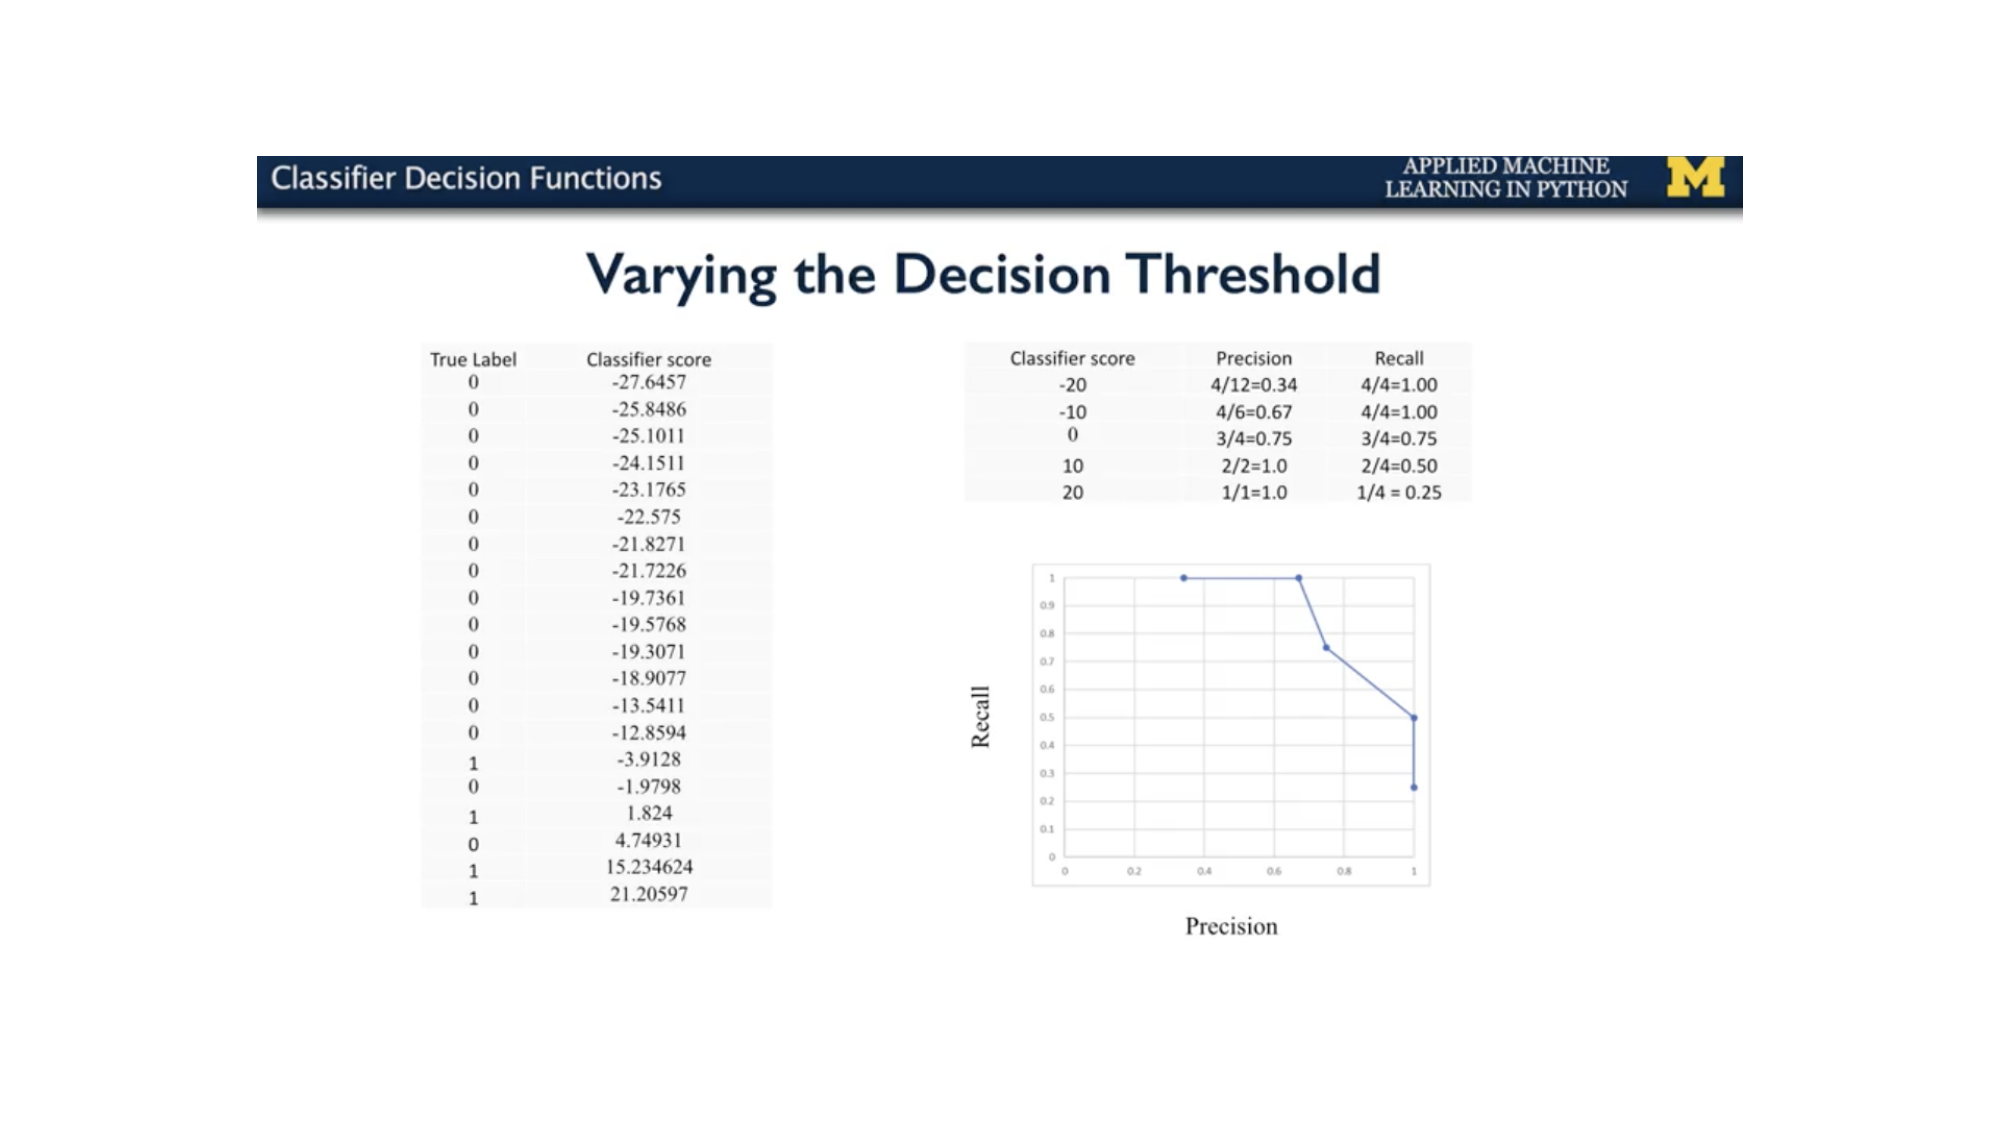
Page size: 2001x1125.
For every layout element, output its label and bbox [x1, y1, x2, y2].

picture [257, 156, 1743, 969]
